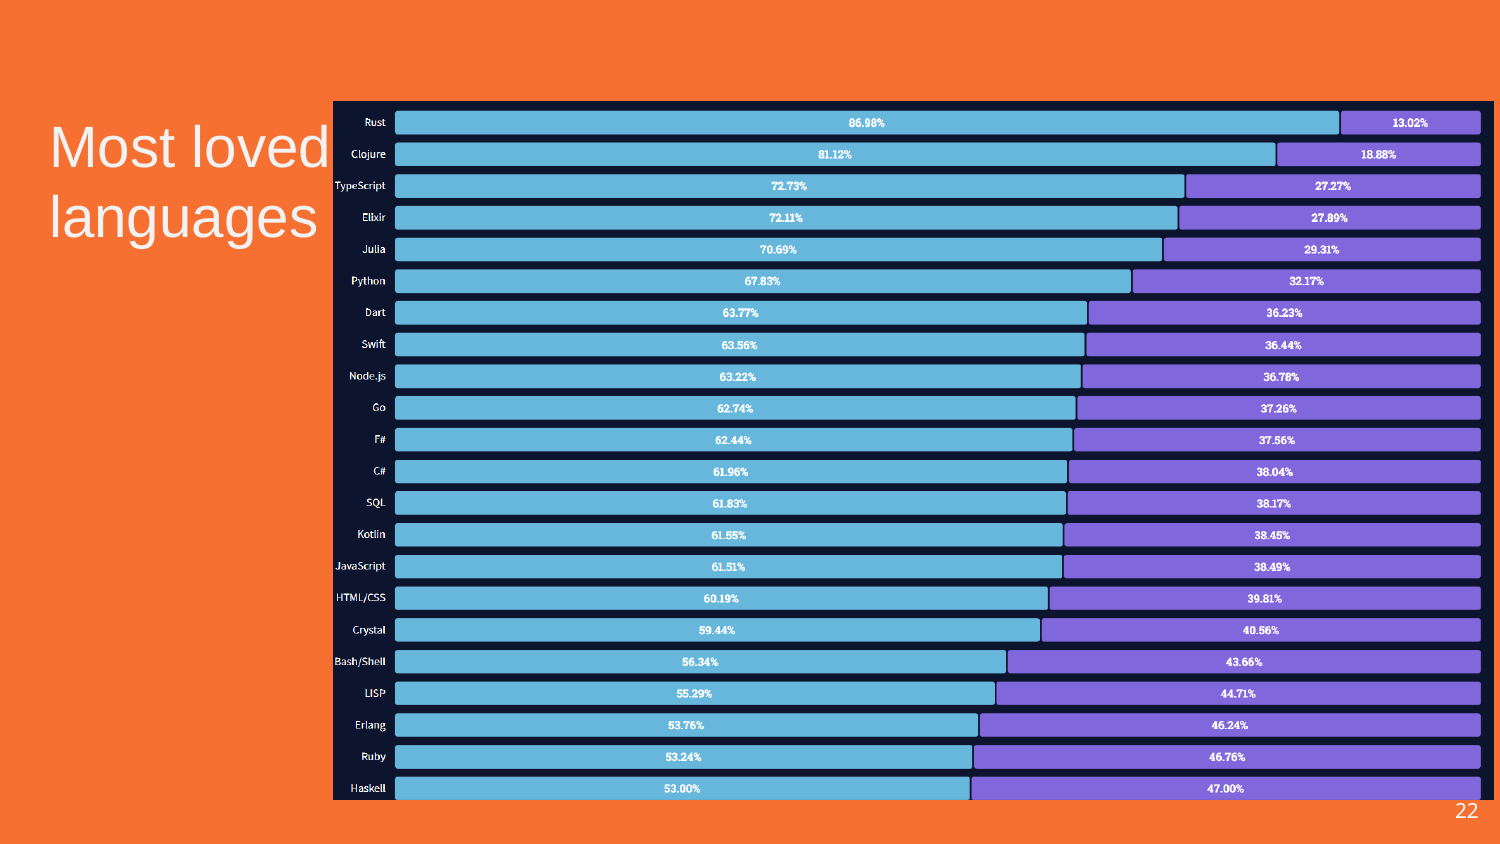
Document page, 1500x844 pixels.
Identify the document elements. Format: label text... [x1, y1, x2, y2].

slide_number 22 [1403, 806, 1494, 844]
text_box Most loved languages [34, 101, 331, 432]
picture [332, 101, 1494, 800]
